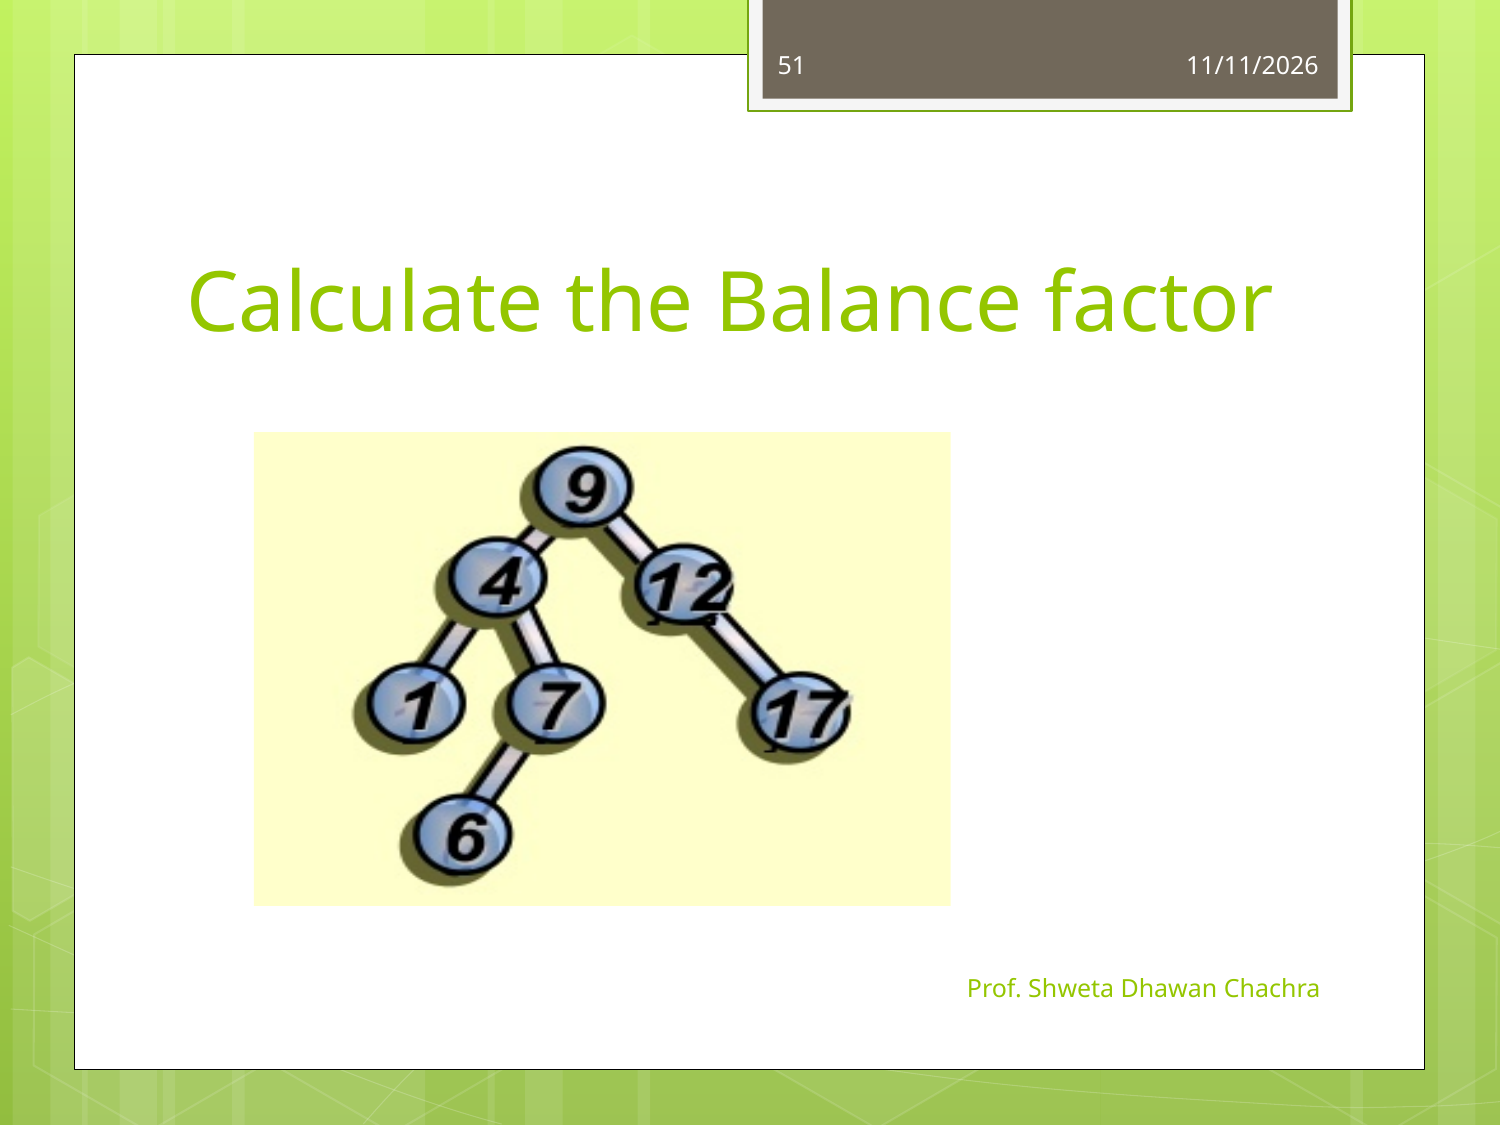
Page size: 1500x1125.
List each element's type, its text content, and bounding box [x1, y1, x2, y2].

slide_number 51 [762, 36, 982, 97]
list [253, 432, 951, 906]
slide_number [983, 36, 1334, 97]
footer Prof. Shweta Dhawan Chachra [761, 960, 1336, 1020]
title Calculate the Balance factor [171, 168, 1324, 357]
